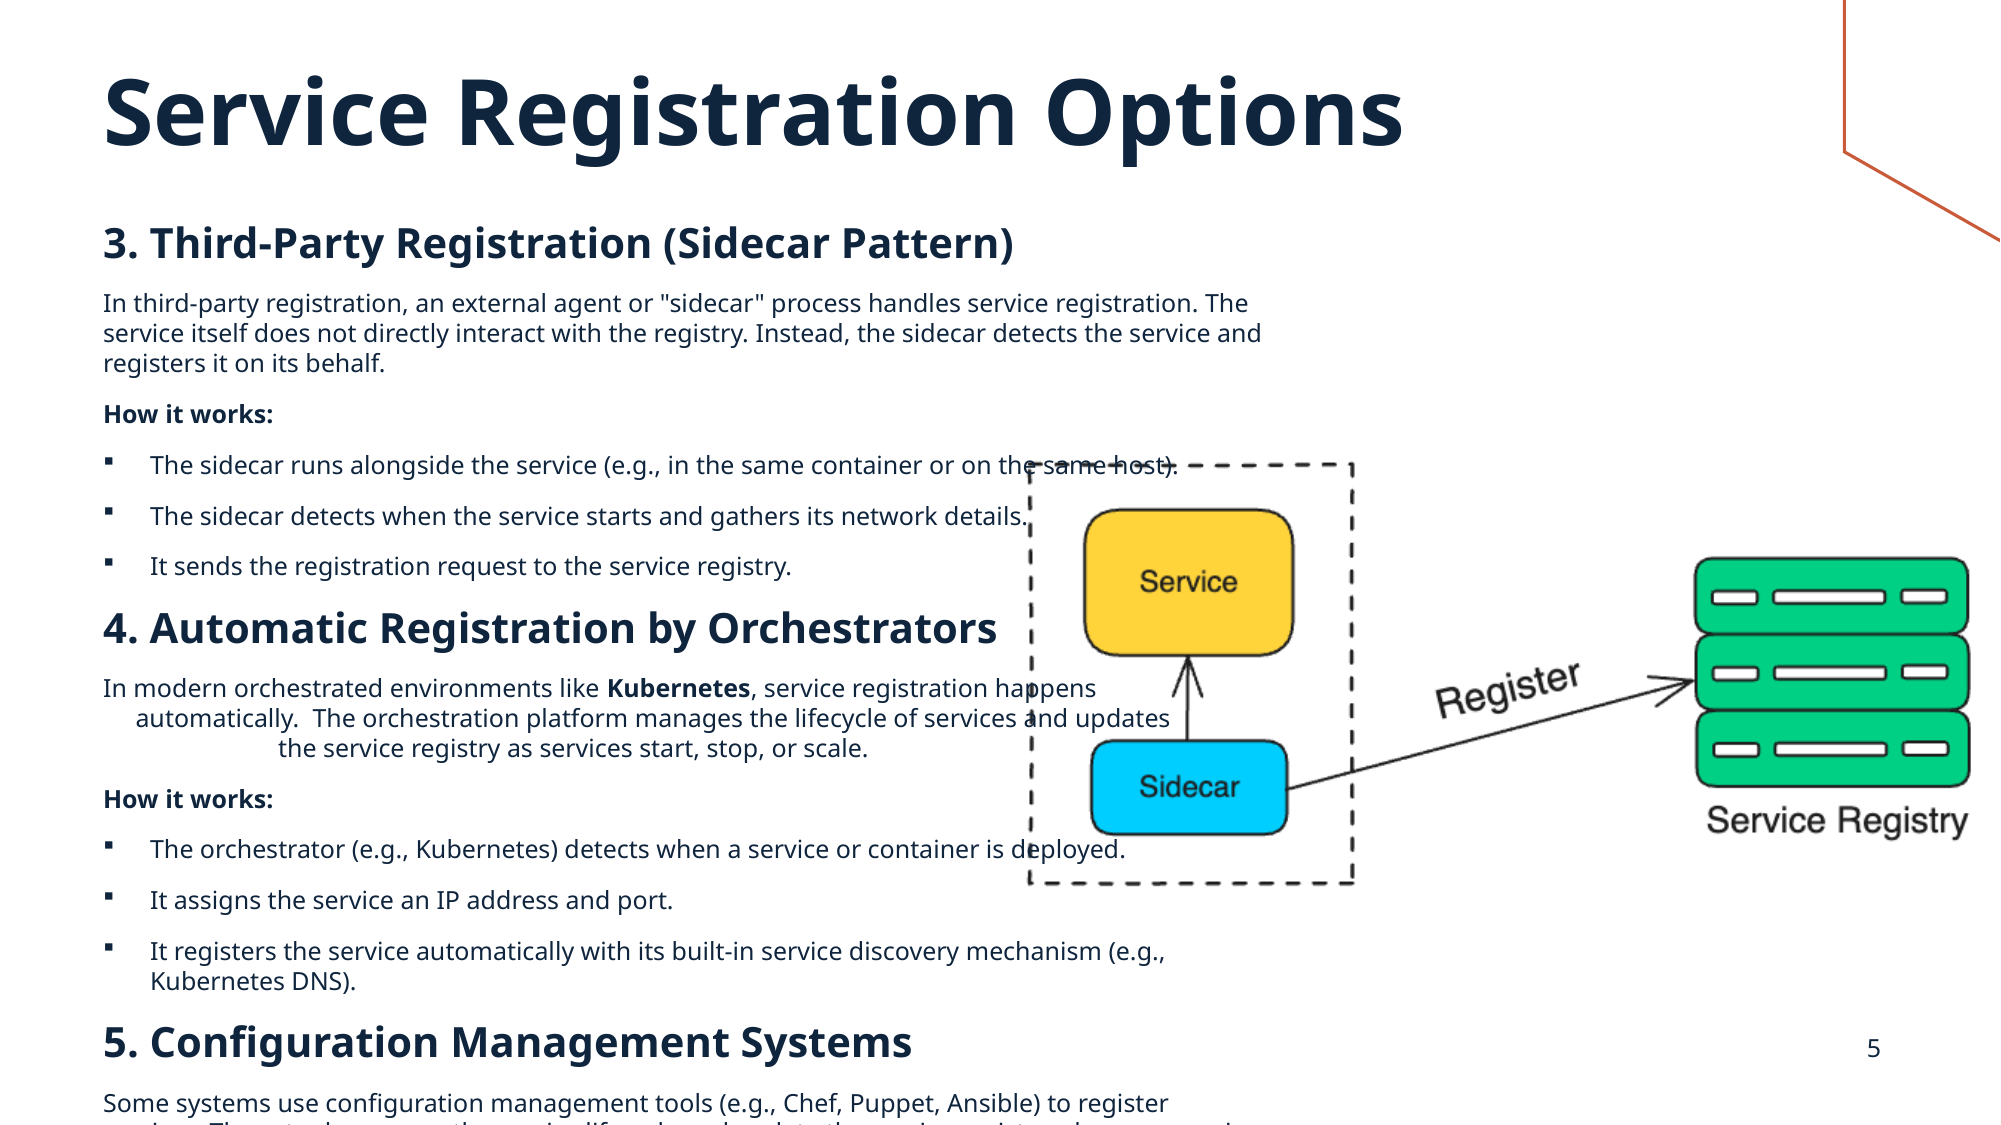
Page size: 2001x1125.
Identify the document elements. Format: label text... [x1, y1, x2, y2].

slide_number 5 [1836, 1020, 1912, 1080]
title Service Registration Options [88, 41, 1762, 191]
picture [986, 428, 1990, 930]
list 3. Third-Party Registration (Sidecar Pattern) In third-party registration, an external agent or "sidecar" process handles service registration. The service itself does not directly interact with the registry. Instead, the sidecar detects the service and registers it on its behalf. How it works: The sidecar runs alongside the service (e.g., in the same container or on the same host). The sidecar detects when the service starts and gathers its network details. It sends the registration request to the service registry. 4. Automatic Registration by Orchestrators In modern orchestrated environments like Kubernetes, service registration happens automatically. The orchestration platform manages the lifecycle of services and updates the service registry as services start, stop, or scale. How it works: The orchestrator (e.g., Kubernetes) detects when a service or container is deployed. It assigns the service an IP address and port. It registers the service automatically with its built-in service discovery mechanism (e.g., Kubernetes DNS). 5. Configuration Management Systems Some systems use configuration management tools (e.g., Chef, Puppet, Ansible) to register services. These tools manage the service lifecycle and update the service registry whenever services are added or removed. [88, 209, 1288, 1084]
text_box [1844, 0, 2000, 241]
